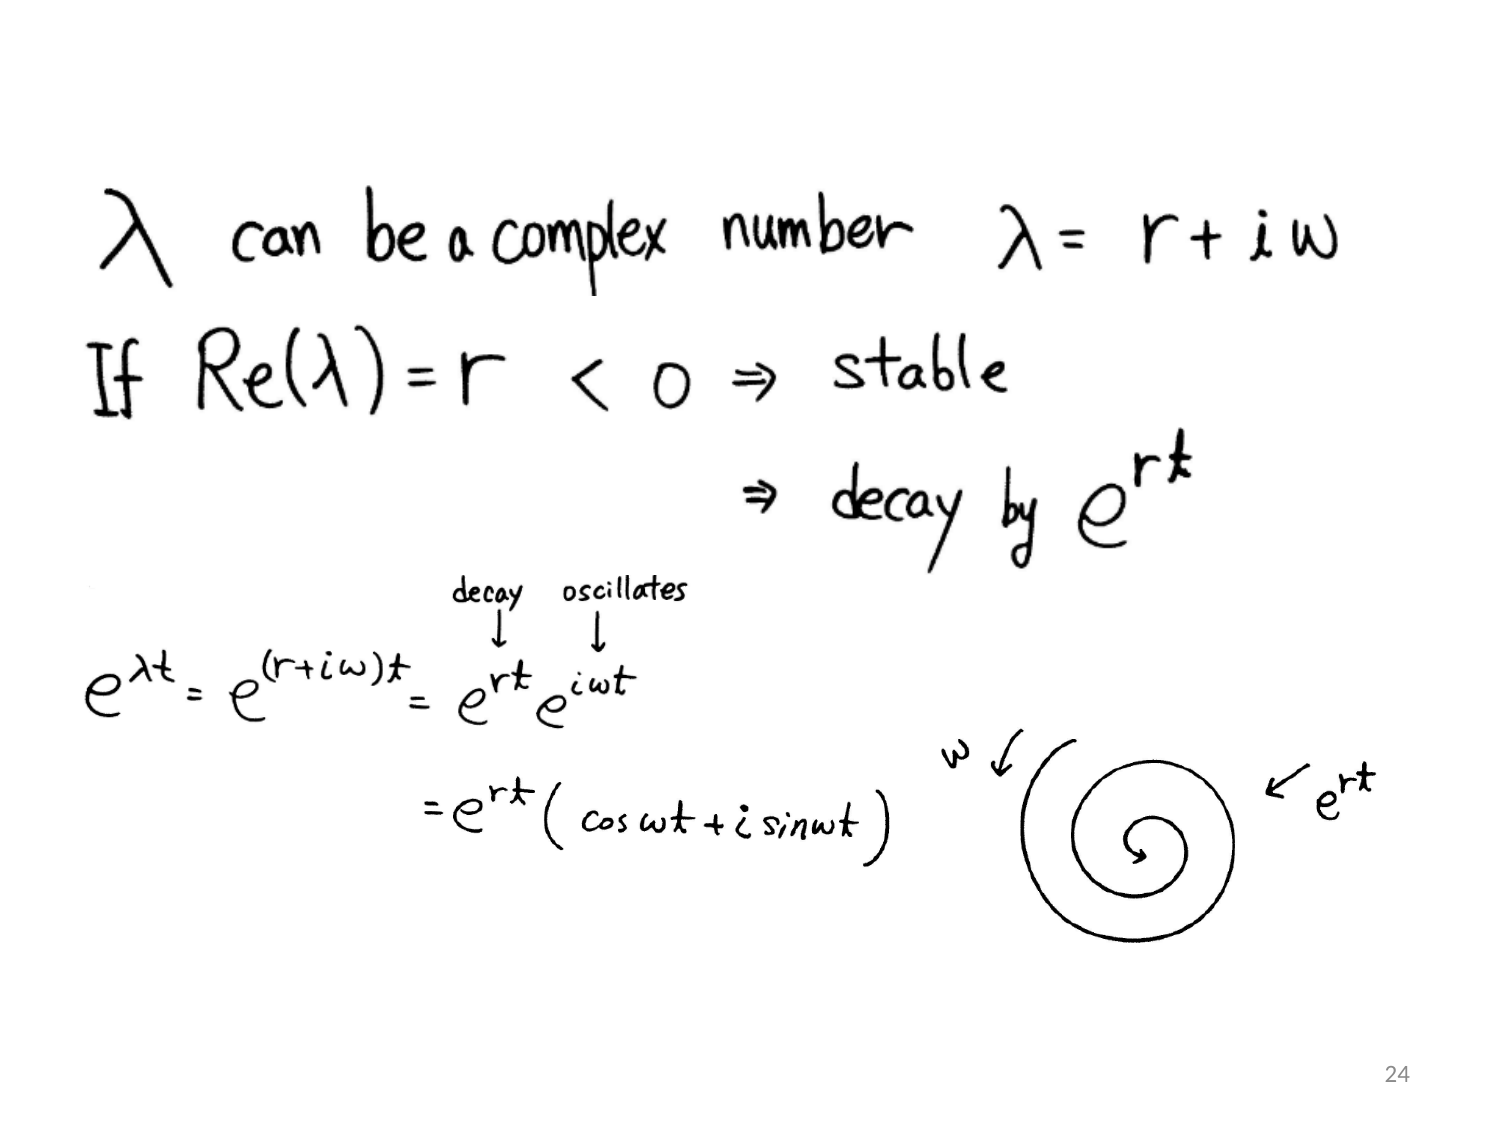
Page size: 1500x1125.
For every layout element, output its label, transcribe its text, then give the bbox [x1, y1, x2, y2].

picture [74, 162, 926, 296]
picture [403, 762, 901, 878]
slide_number 24 [1074, 1042, 1425, 1103]
picture [74, 324, 1199, 739]
picture [918, 685, 1388, 955]
picture [74, 312, 699, 429]
picture [974, 173, 1349, 285]
